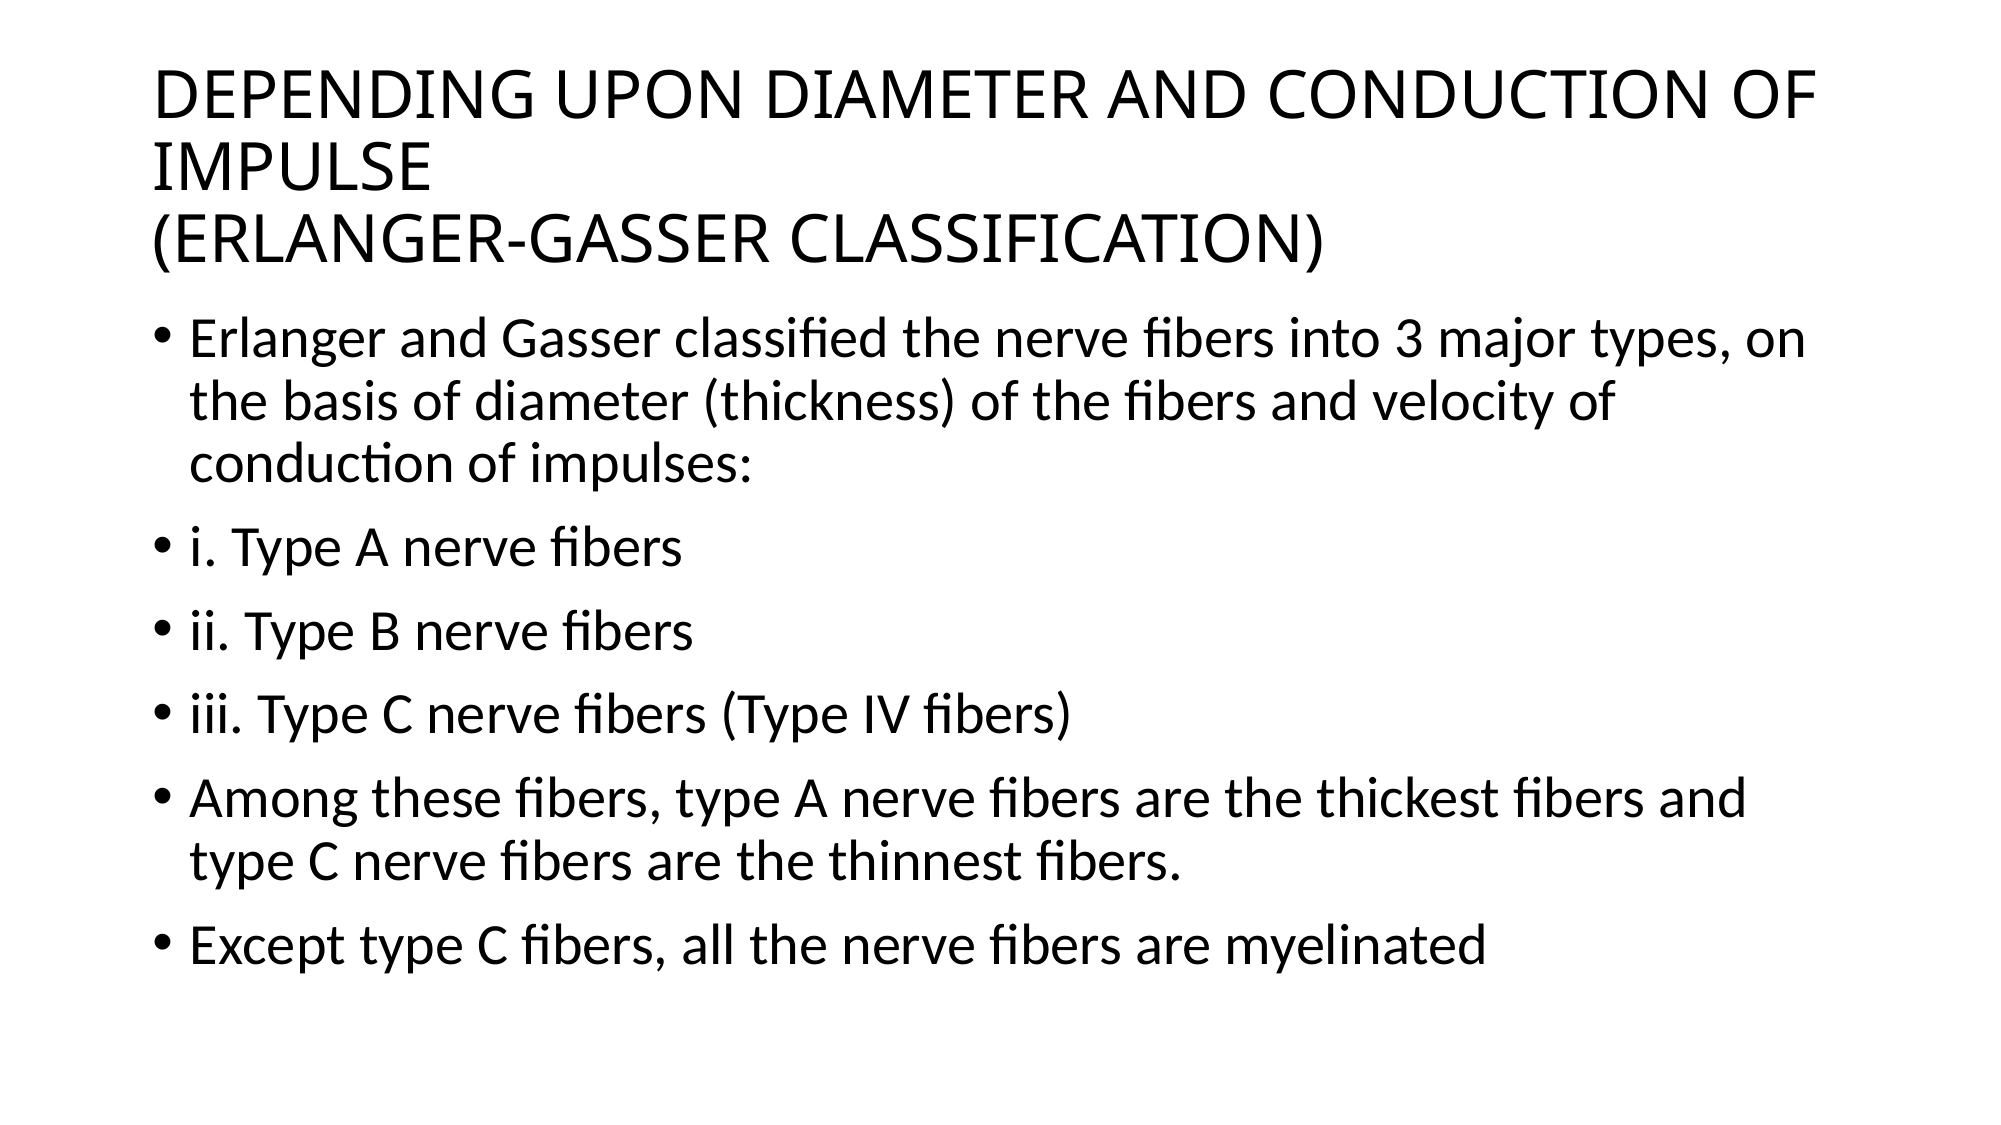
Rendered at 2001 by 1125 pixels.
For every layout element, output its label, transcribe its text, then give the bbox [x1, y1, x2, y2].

title DEPENDING UPON DIAMETER AND CONDUCTION OF IMPULSE (ERLANGER-GASSER CLASSIFICATION) [137, 59, 1863, 278]
list Erlanger and Gasser classified the nerve fibers into 3 major types, on the basis of diameter (thickness) of the fibers and velocity of conduction of impulses: i. Type A nerve fibers ii. Type B nerve fibers iii. Type C nerve fibers (Type IV fibers) Among these fibers, type A nerve fibers are the thickest fibers and type C nerve fibers are the thinnest fibers. Except type C fibers, all the nerve fibers are myelinated [137, 299, 1863, 1014]
